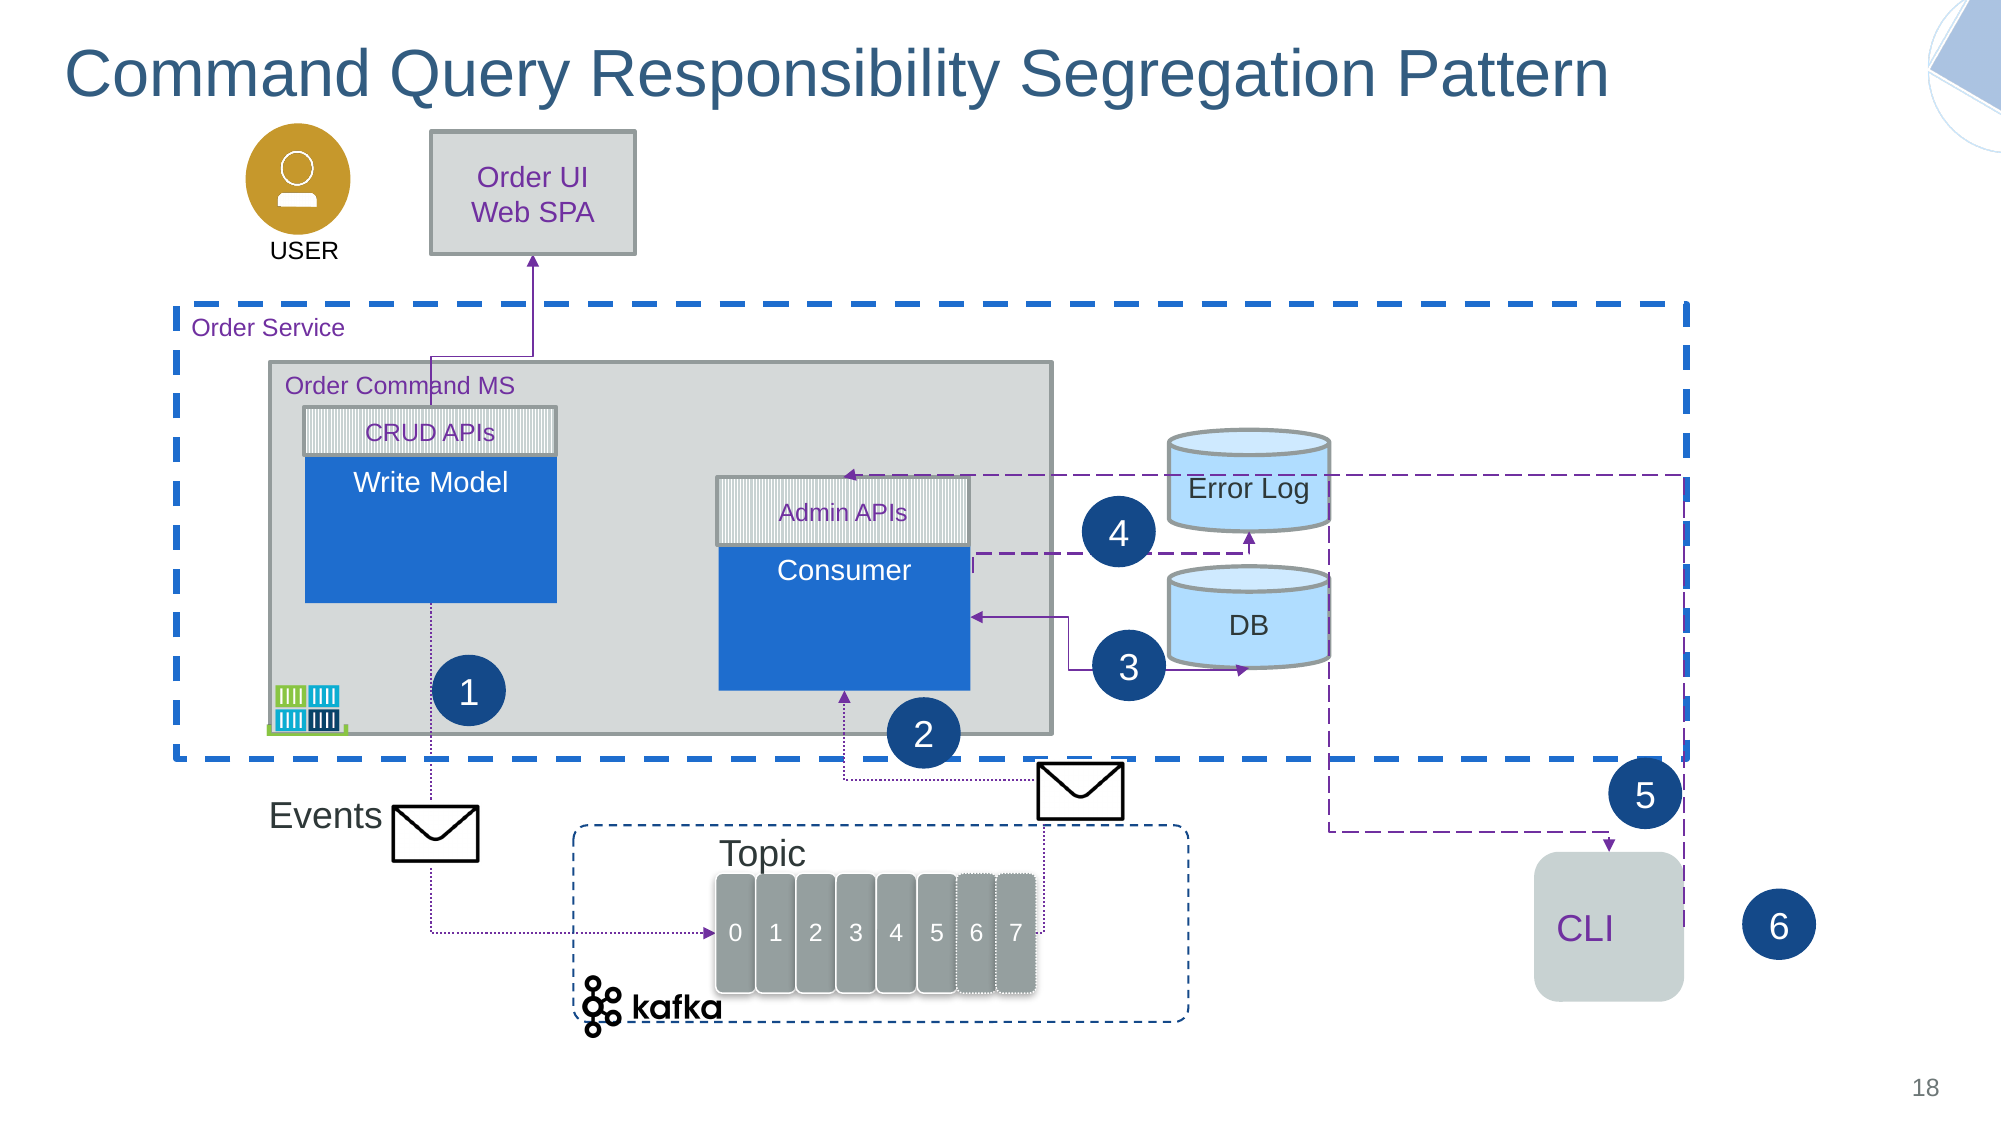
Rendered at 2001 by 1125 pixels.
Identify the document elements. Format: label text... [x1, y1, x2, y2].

text_box 6 [1740, 886, 1819, 963]
text_box [842, 476, 1685, 927]
slide_number 18 [1867, 1056, 1955, 1117]
text_box Order UI Web SPA [429, 129, 637, 256]
picture [233, 680, 381, 736]
picture [390, 802, 482, 867]
text_box [245, 122, 351, 266]
text_box [408, 625, 739, 911]
title Command Query Responsibility Segregation Pattern [64, 9, 1850, 111]
picture [572, 964, 731, 1049]
text_box Events [253, 783, 398, 844]
text_box Order Service [174, 302, 1689, 761]
text_box Topic [744, 821, 822, 882]
text_box CLI [1532, 931, 1687, 1004]
text_box Consumer [716, 547, 837, 693]
text_box CRUD APIs [302, 405, 558, 457]
text_box [573, 825, 1189, 1022]
text_box Admin APIs [715, 475, 843, 547]
text_box [380, 304, 584, 407]
text_box [1924, 0, 2001, 154]
text_box Error Log [1166, 427, 1332, 475]
